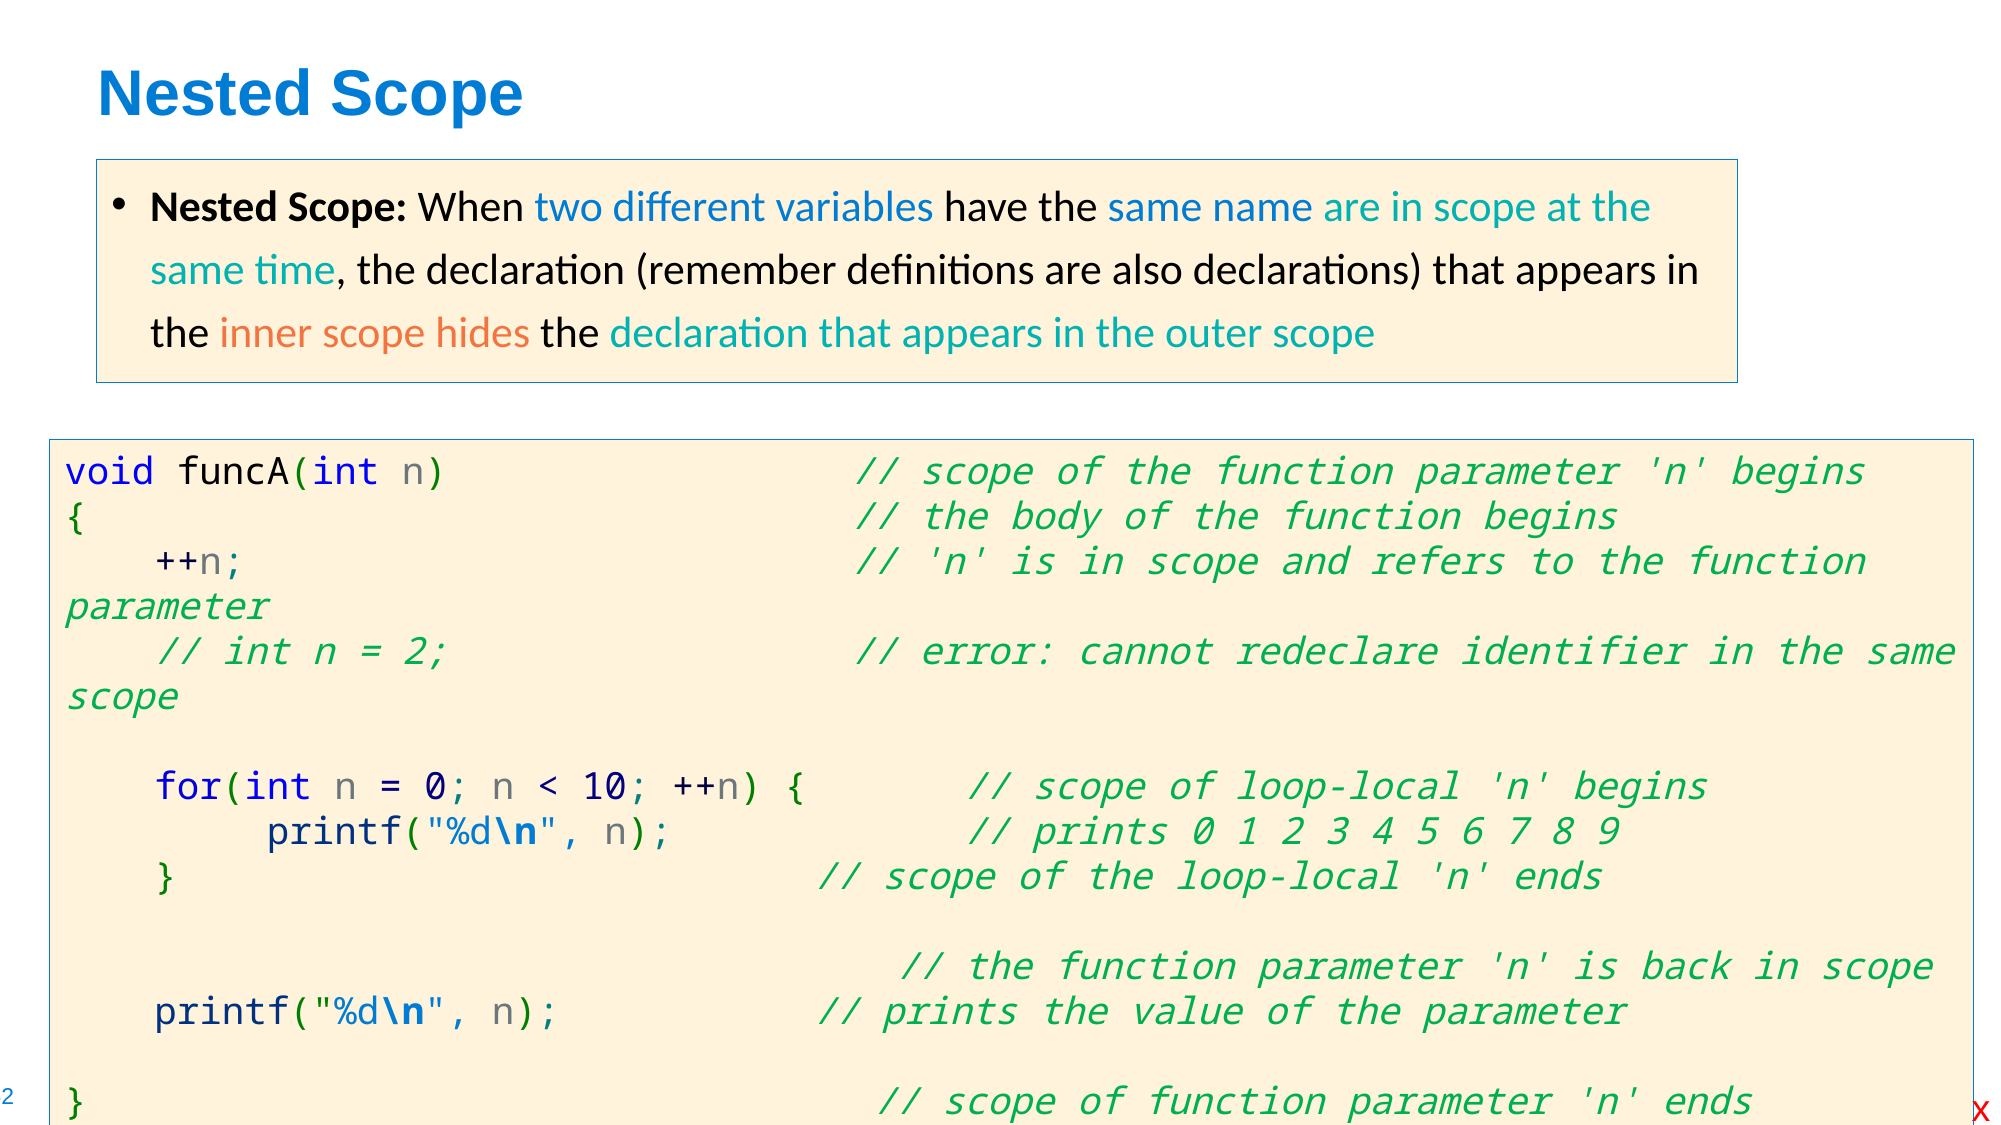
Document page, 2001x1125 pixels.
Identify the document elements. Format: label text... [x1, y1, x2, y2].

title Nested Scope [82, 19, 1808, 137]
list Nested Scope: When two different variables have the same name are in scope at the same time, the declaration (remember definitions are also declarations) that appears in the inner scope hides the declaration that appears in the outer scope [96, 159, 1738, 383]
text_box void funcA(int n) // scope of the function parameter 'n' begins { // the body of the function begins ++n; // 'n' is in scope and refers to the function parameter // int n = 2; // error: cannot redeclare identifier in the same scope for(int n = 0; n < 10; ++n) { // scope of loop-local 'n' begins printf("%d\n", n); // prints 0 1 2 3 4 5 6 7 8 9 } // scope of the loop-local 'n' ends // the function parameter 'n' is back in scope printf("%d\n", n); // prints the value of the parameter } // scope of function parameter 'n' ends [49, 439, 1974, 1125]
text_box x [1956, 1076, 2000, 1125]
